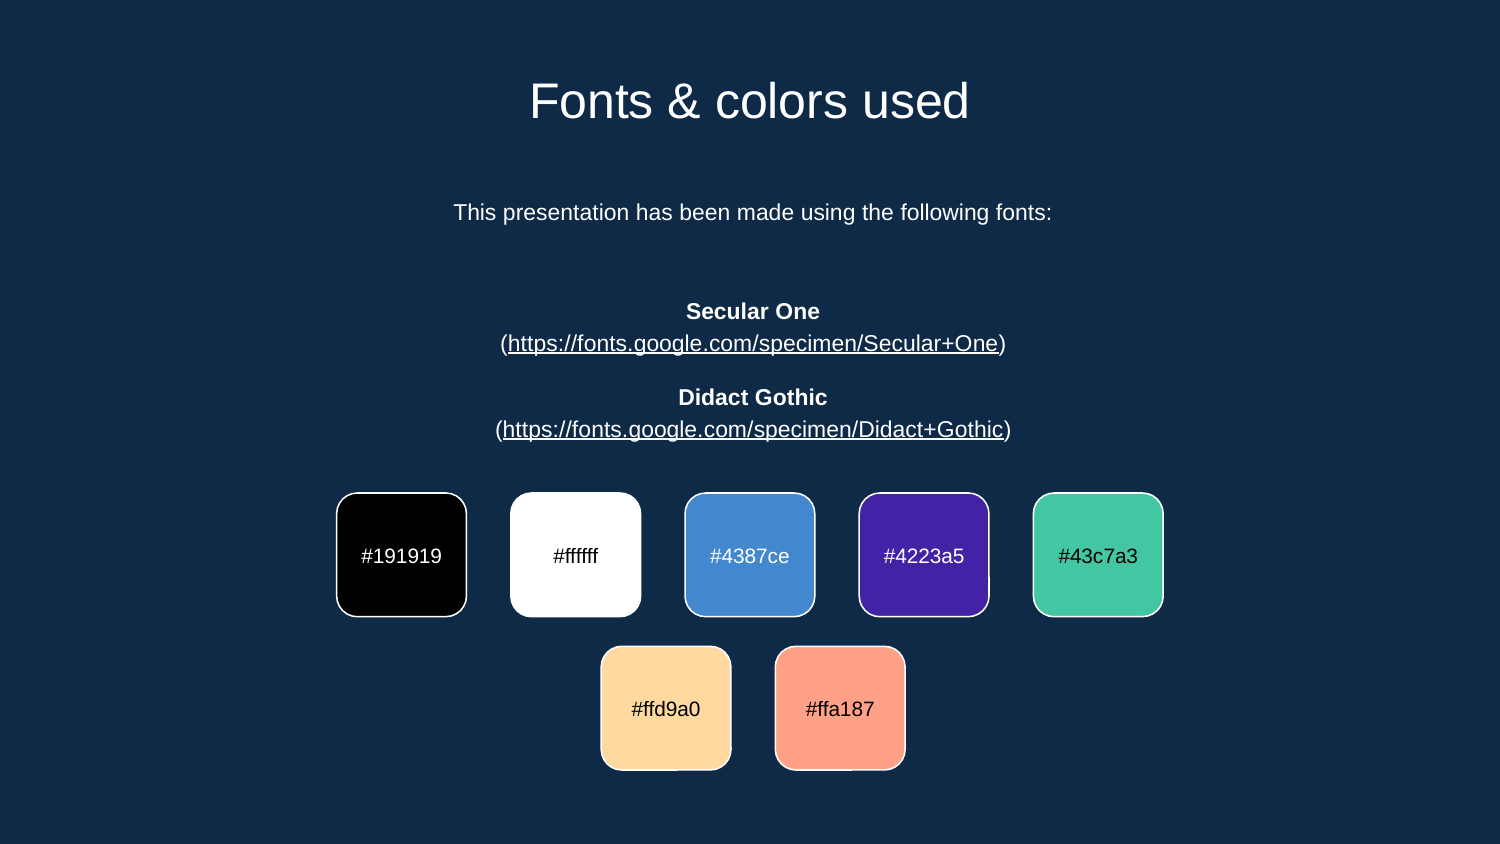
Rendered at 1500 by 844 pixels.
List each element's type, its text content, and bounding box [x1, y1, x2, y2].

text_box [336, 591, 467, 617]
text_box [510, 492, 641, 518]
text_box [685, 492, 815, 518]
text_box This presentation has been made using the following fonts: [175, 178, 1332, 251]
text_box #191919 [336, 518, 467, 591]
text_box [775, 646, 906, 672]
text_box #4387ce [685, 518, 815, 591]
text_box #ffa187 [775, 672, 906, 745]
text_box [336, 492, 467, 518]
text_box [1033, 591, 1164, 617]
text_box [685, 591, 815, 617]
text_box Secular One (https://fonts.google.com/specimen/Secular+One) Didact Gothic (https://fonts.google.com/specimen/Didact+Gothic) [175, 264, 1332, 470]
text_box #ffd9a0 [601, 672, 731, 745]
text_box #4223a5 [859, 518, 989, 591]
text_box [775, 745, 906, 771]
text_box [601, 646, 731, 672]
title Fonts & colors used [171, 53, 1328, 133]
text_box [1033, 492, 1164, 518]
text_box [510, 591, 641, 617]
text_box #43c7a3 [1033, 518, 1164, 591]
text_box [859, 492, 989, 518]
text_box [601, 745, 731, 771]
text_box [859, 591, 989, 617]
text_box #ffffff [510, 518, 641, 591]
